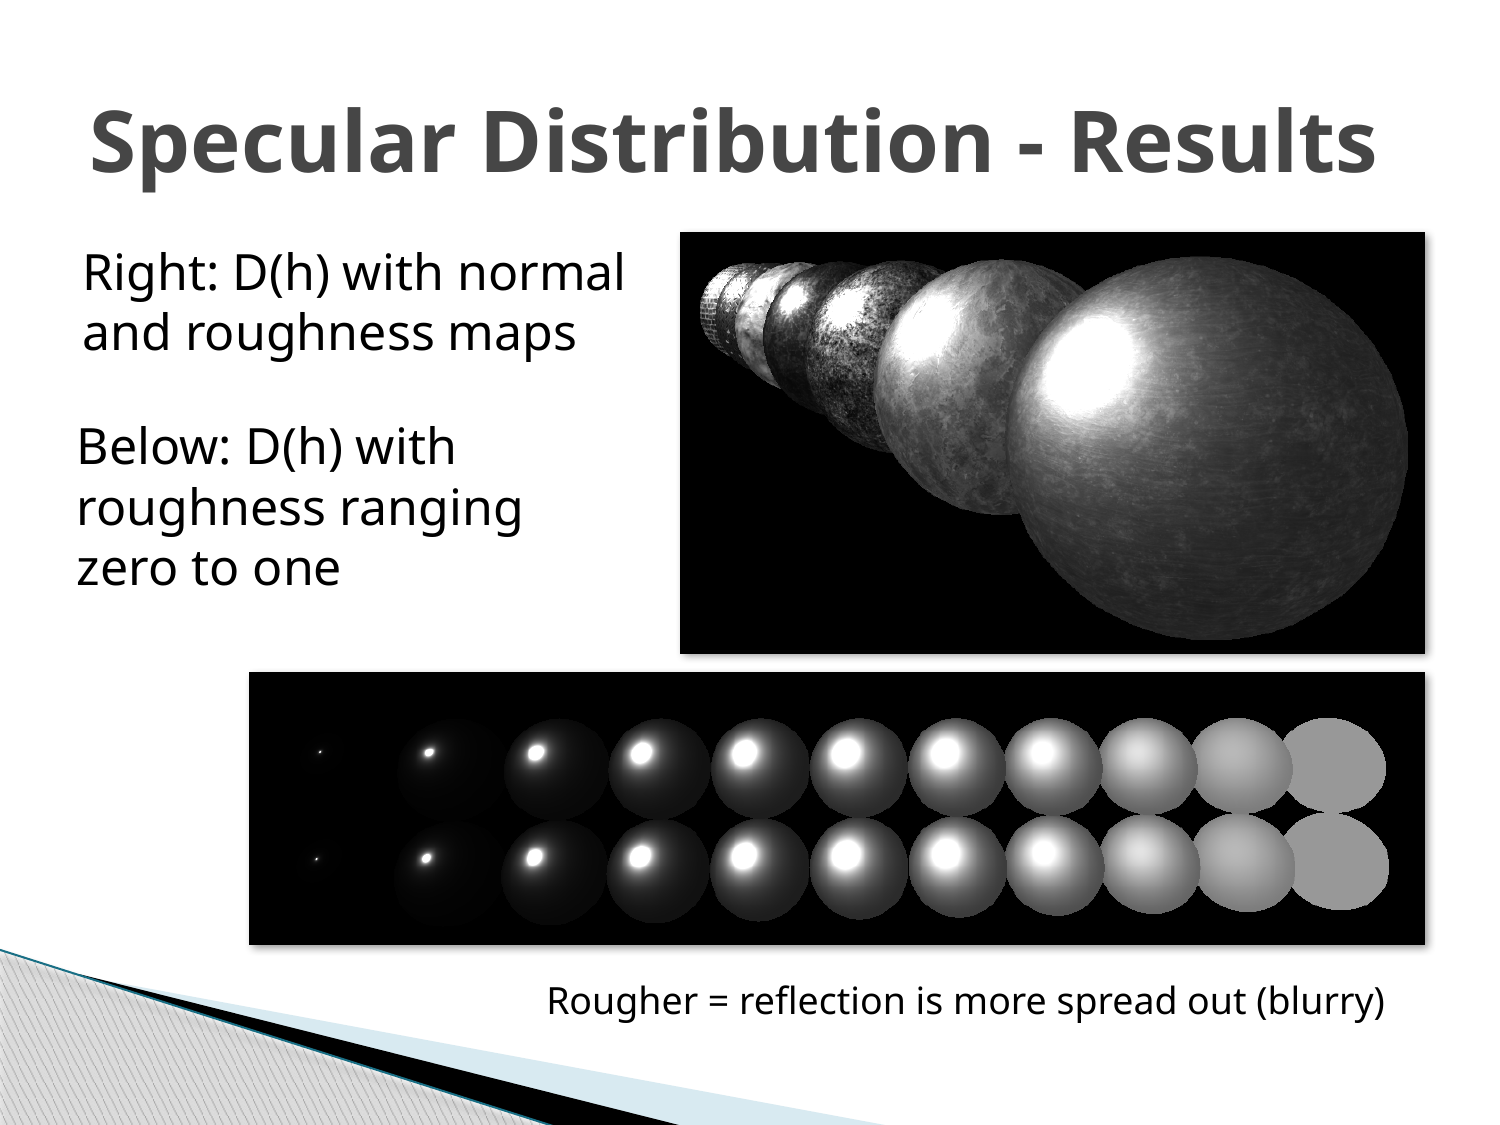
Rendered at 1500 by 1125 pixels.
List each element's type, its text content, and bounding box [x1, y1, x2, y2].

text_box Right: D(h) with normal and roughness maps [67, 232, 643, 368]
picture [249, 672, 1426, 945]
title Specular Distribution - Results [75, 45, 1425, 233]
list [679, 232, 1426, 655]
text_box Below: D(h) with roughness ranging zero to one [62, 407, 539, 603]
text_box Rougher = reflection is more spread out (blurry) [531, 970, 1402, 1030]
